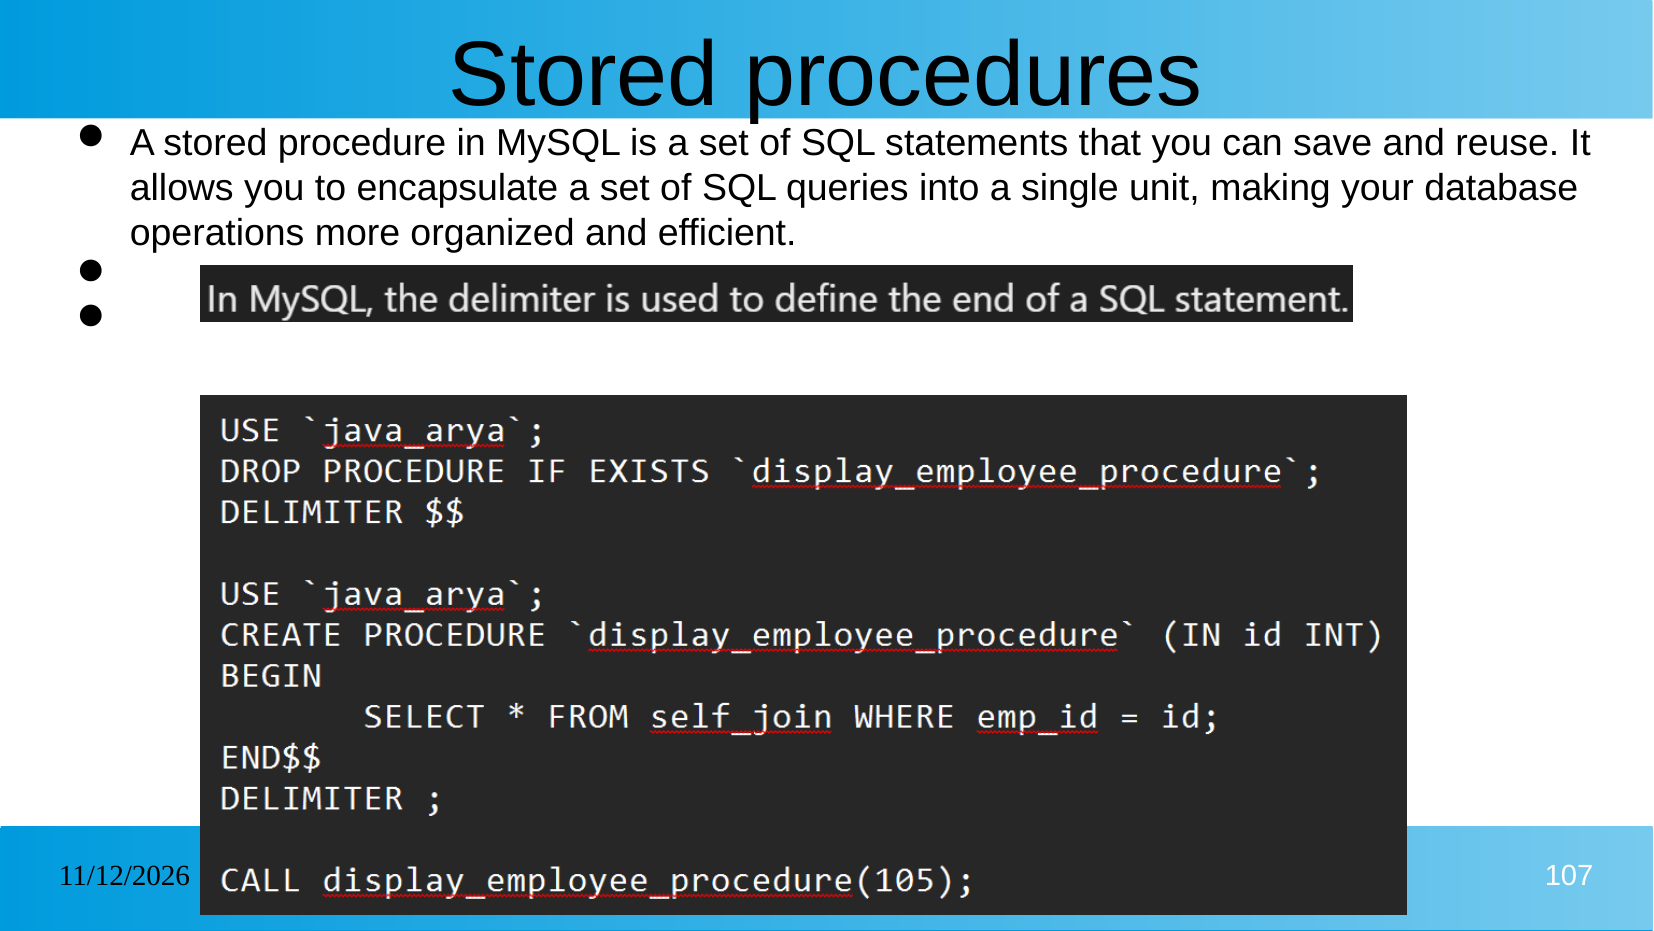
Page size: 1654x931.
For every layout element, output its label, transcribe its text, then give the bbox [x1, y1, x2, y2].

slide_number 107 [1412, 856, 1594, 915]
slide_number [59, 856, 195, 915]
slide_number 174 [751, 108, 758, 117]
list A stored procedure in MySQL is a set of SQL statements that you can save and reuse. It allows you to encapsulate a set of SQL queries into a single unit, making your database operations more organized and efficient. [59, 118, 1594, 709]
picture [200, 265, 1353, 322]
picture [200, 395, 1408, 916]
title Stored procedures [59, 29, 1594, 108]
